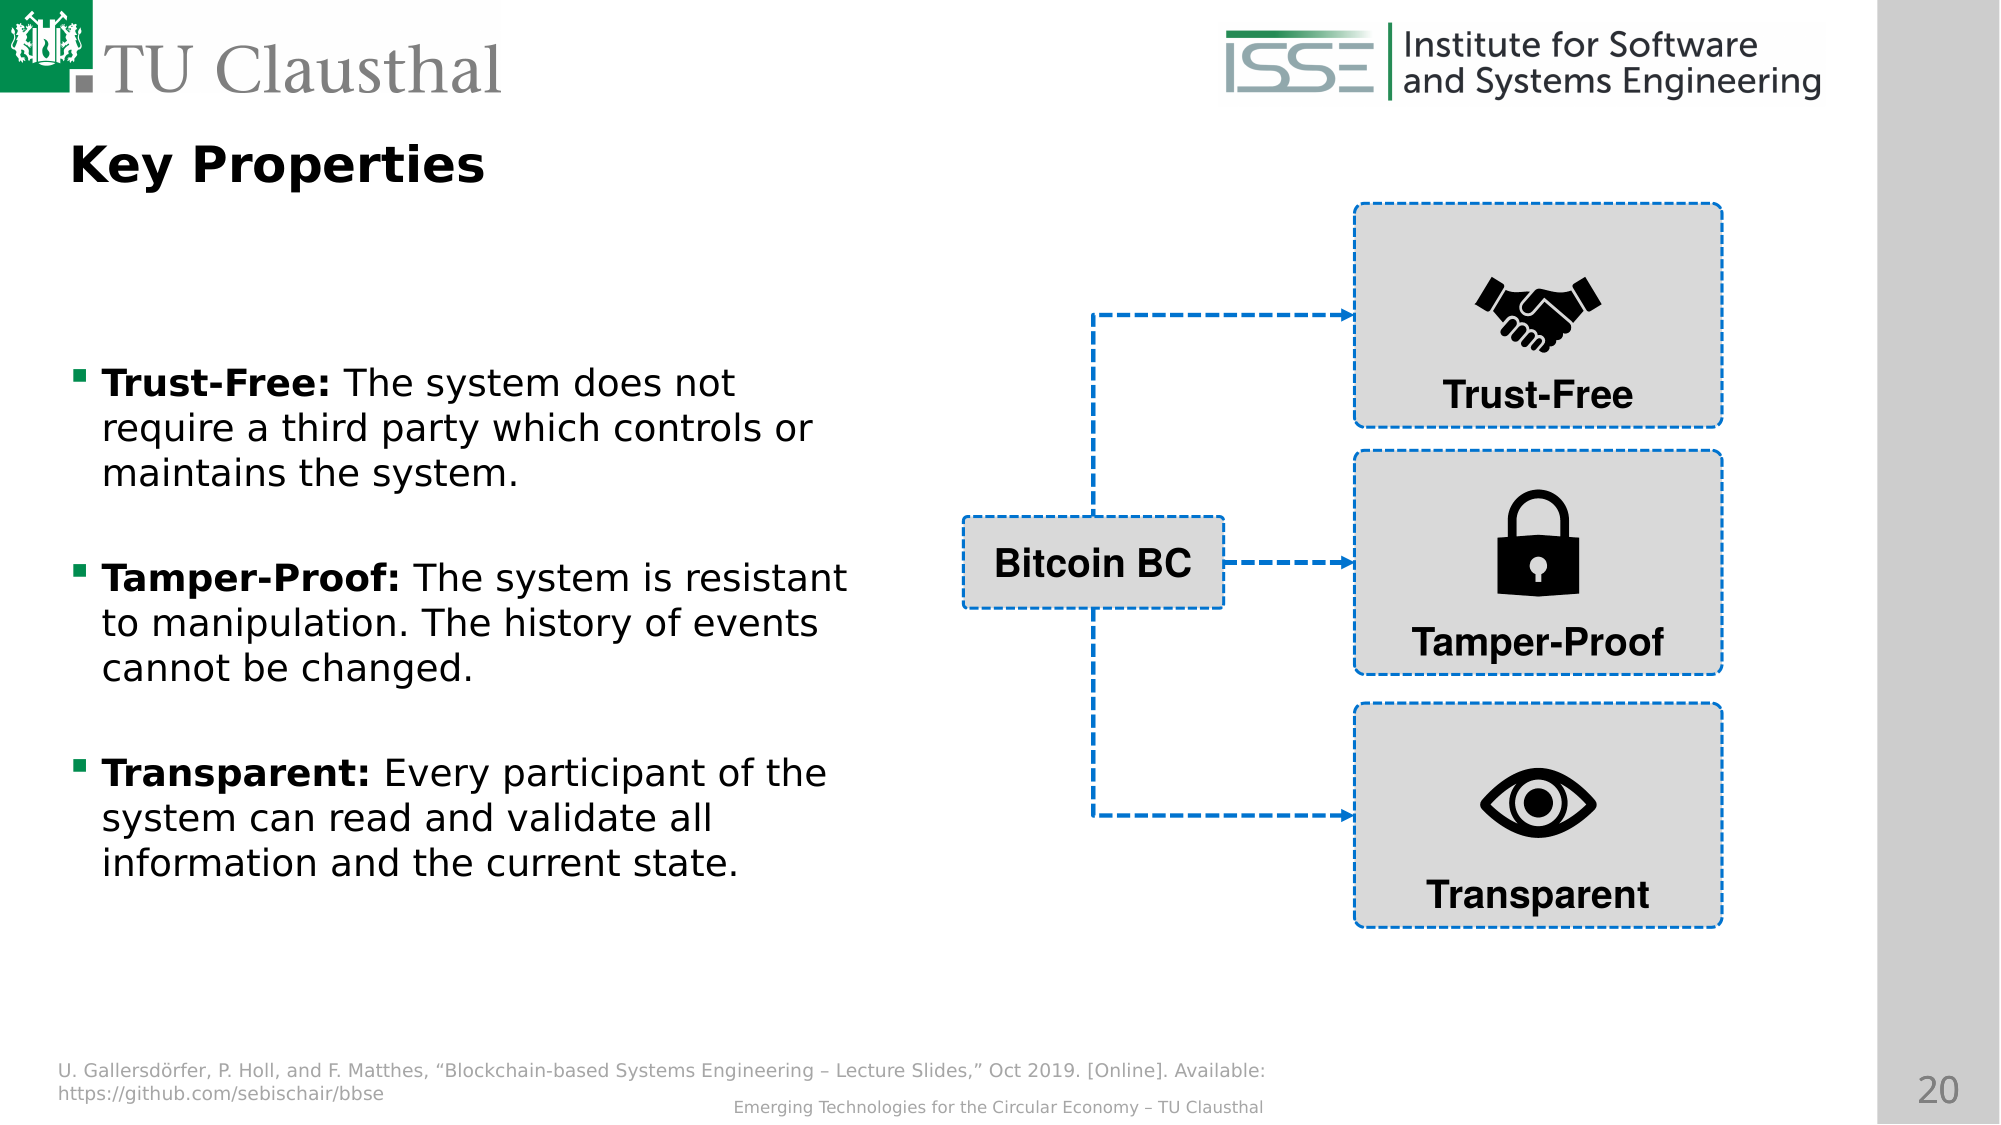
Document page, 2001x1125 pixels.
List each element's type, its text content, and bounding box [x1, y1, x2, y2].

text_box Trust-Free: The system does not require a third party which controls or maintains the system. Tamper-Proof: The system is resistant to manipulation. The history of events cannot be changed. Transparent: Every participant of the system can read and validate all information and the current state. [54, 208, 869, 1035]
text_box U. Gallersdörfer, P. Holl, and F. Matthes, “Blockchain-based Systems Engineering – Lecture Slides,” Oct 2019. [Online]. Available: https://github.com/sebischair/bbse [43, 1051, 1521, 1112]
picture [0, 0, 501, 93]
picture [949, 181, 1739, 943]
text_box Key Properties [55, 125, 1819, 208]
picture [1218, 22, 1826, 107]
